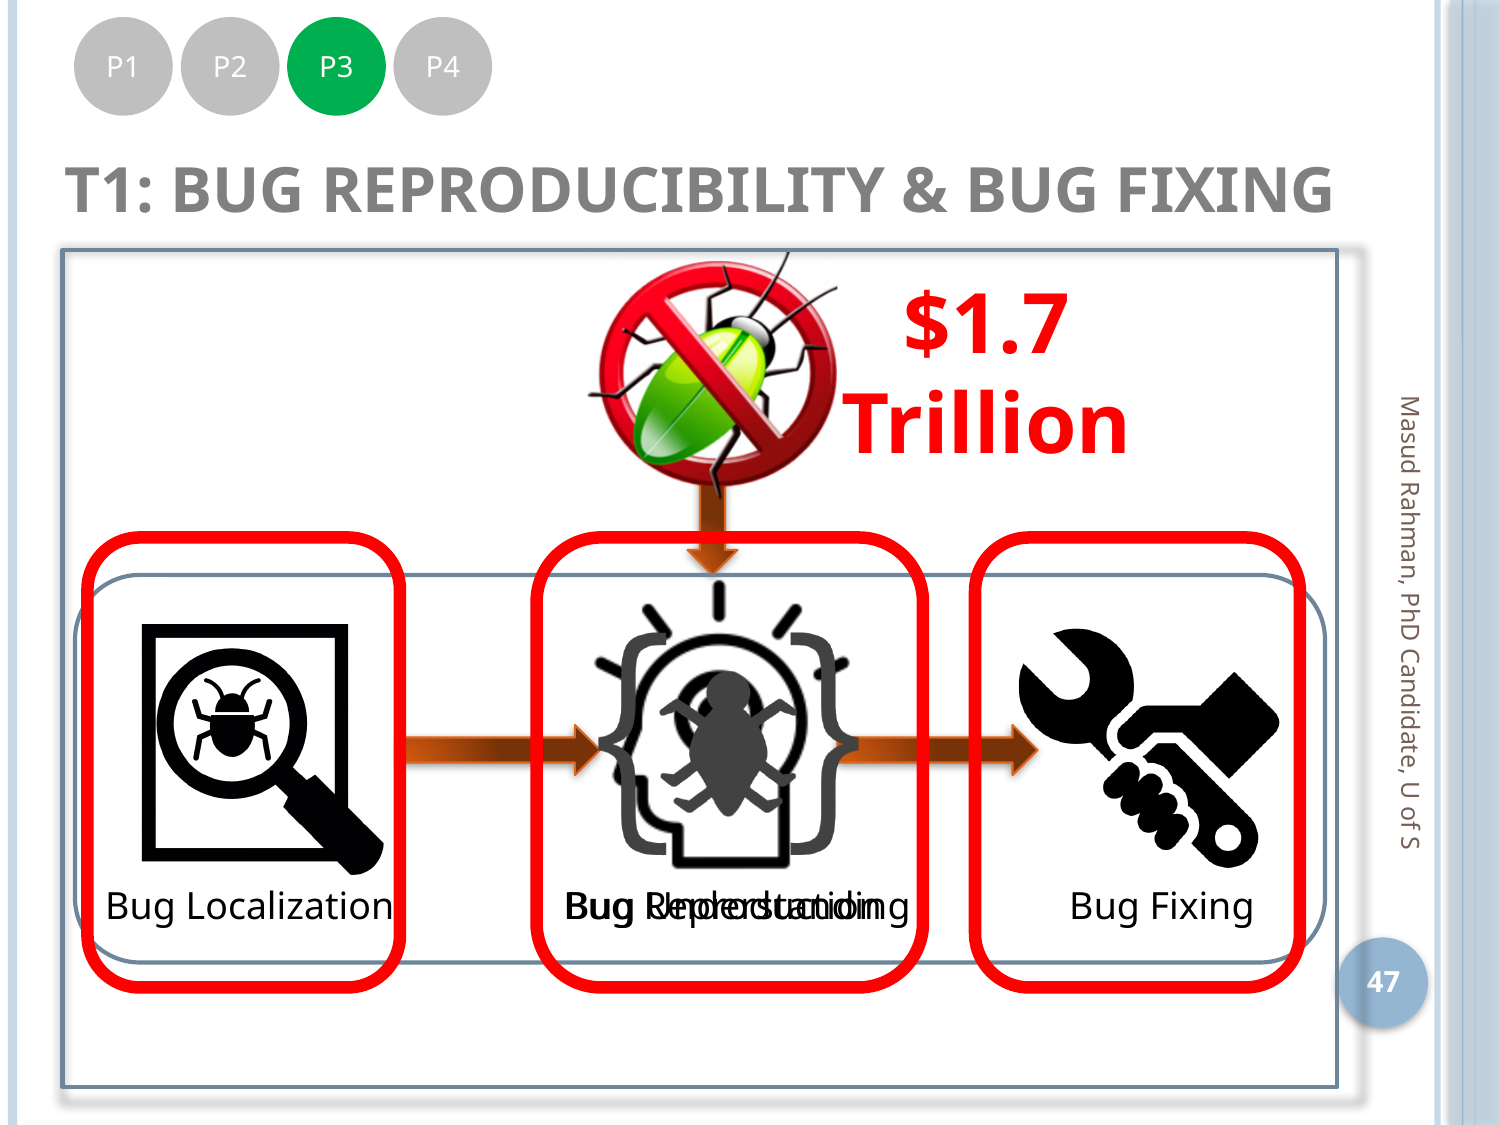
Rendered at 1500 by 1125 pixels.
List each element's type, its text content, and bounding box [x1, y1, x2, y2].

text_box [60, 248, 1339, 1089]
picture [1018, 624, 1288, 876]
title T1: Bug Reproducibility & Bug Fixing [50, 45, 1409, 233]
picture [586, 249, 838, 501]
text_box [85, 535, 403, 990]
text_box [926, 736, 972, 764]
text_box Bug Reproduction [548, 874, 898, 935]
text_box $1.7 Trillion [844, 262, 1262, 478]
text_box P3 [287, 16, 386, 116]
text_box [403, 736, 534, 764]
text_box P4 [393, 16, 493, 116]
picture [136, 624, 388, 876]
footer Masud Rahman, PhD Candidate, U of S [1379, 380, 1440, 906]
text_box P1 [74, 16, 173, 116]
slide_number 47 [1372, 940, 1434, 1027]
picture [586, 574, 869, 874]
text_box [534, 535, 926, 990]
text_box P2 [180, 16, 280, 116]
text_box [972, 535, 1303, 990]
